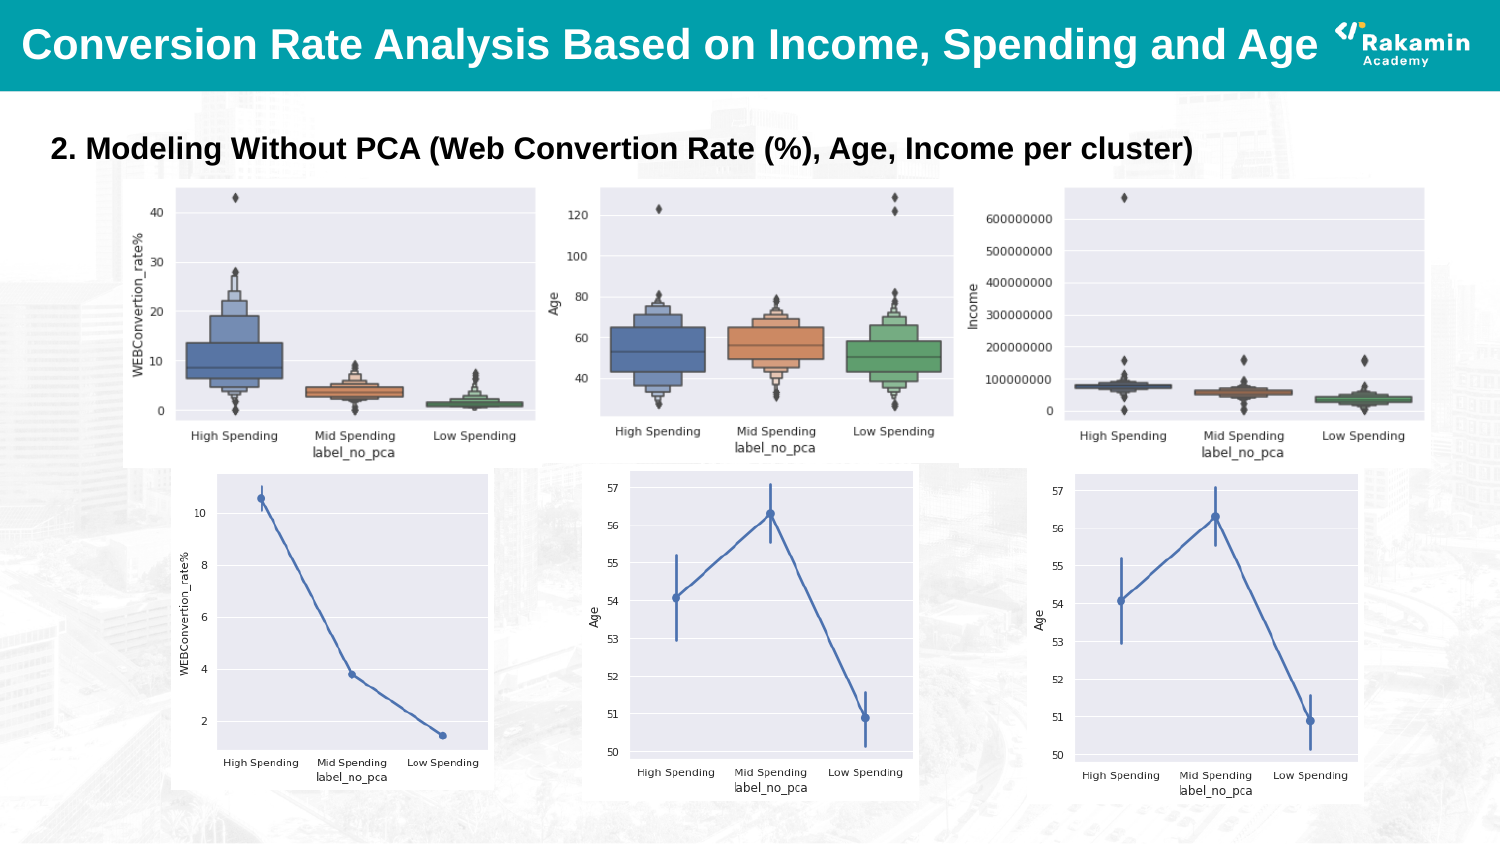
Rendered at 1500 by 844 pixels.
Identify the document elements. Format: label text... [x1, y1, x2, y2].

title Conversion Rate Analysis Based on Income, Spending and Age [0, 1, 1341, 96]
picture [0, 0, 1500, 844]
list 2. Modeling Without PCA (Web Convertion Rate (%), Age, Income per cluster) [13, 107, 1486, 828]
